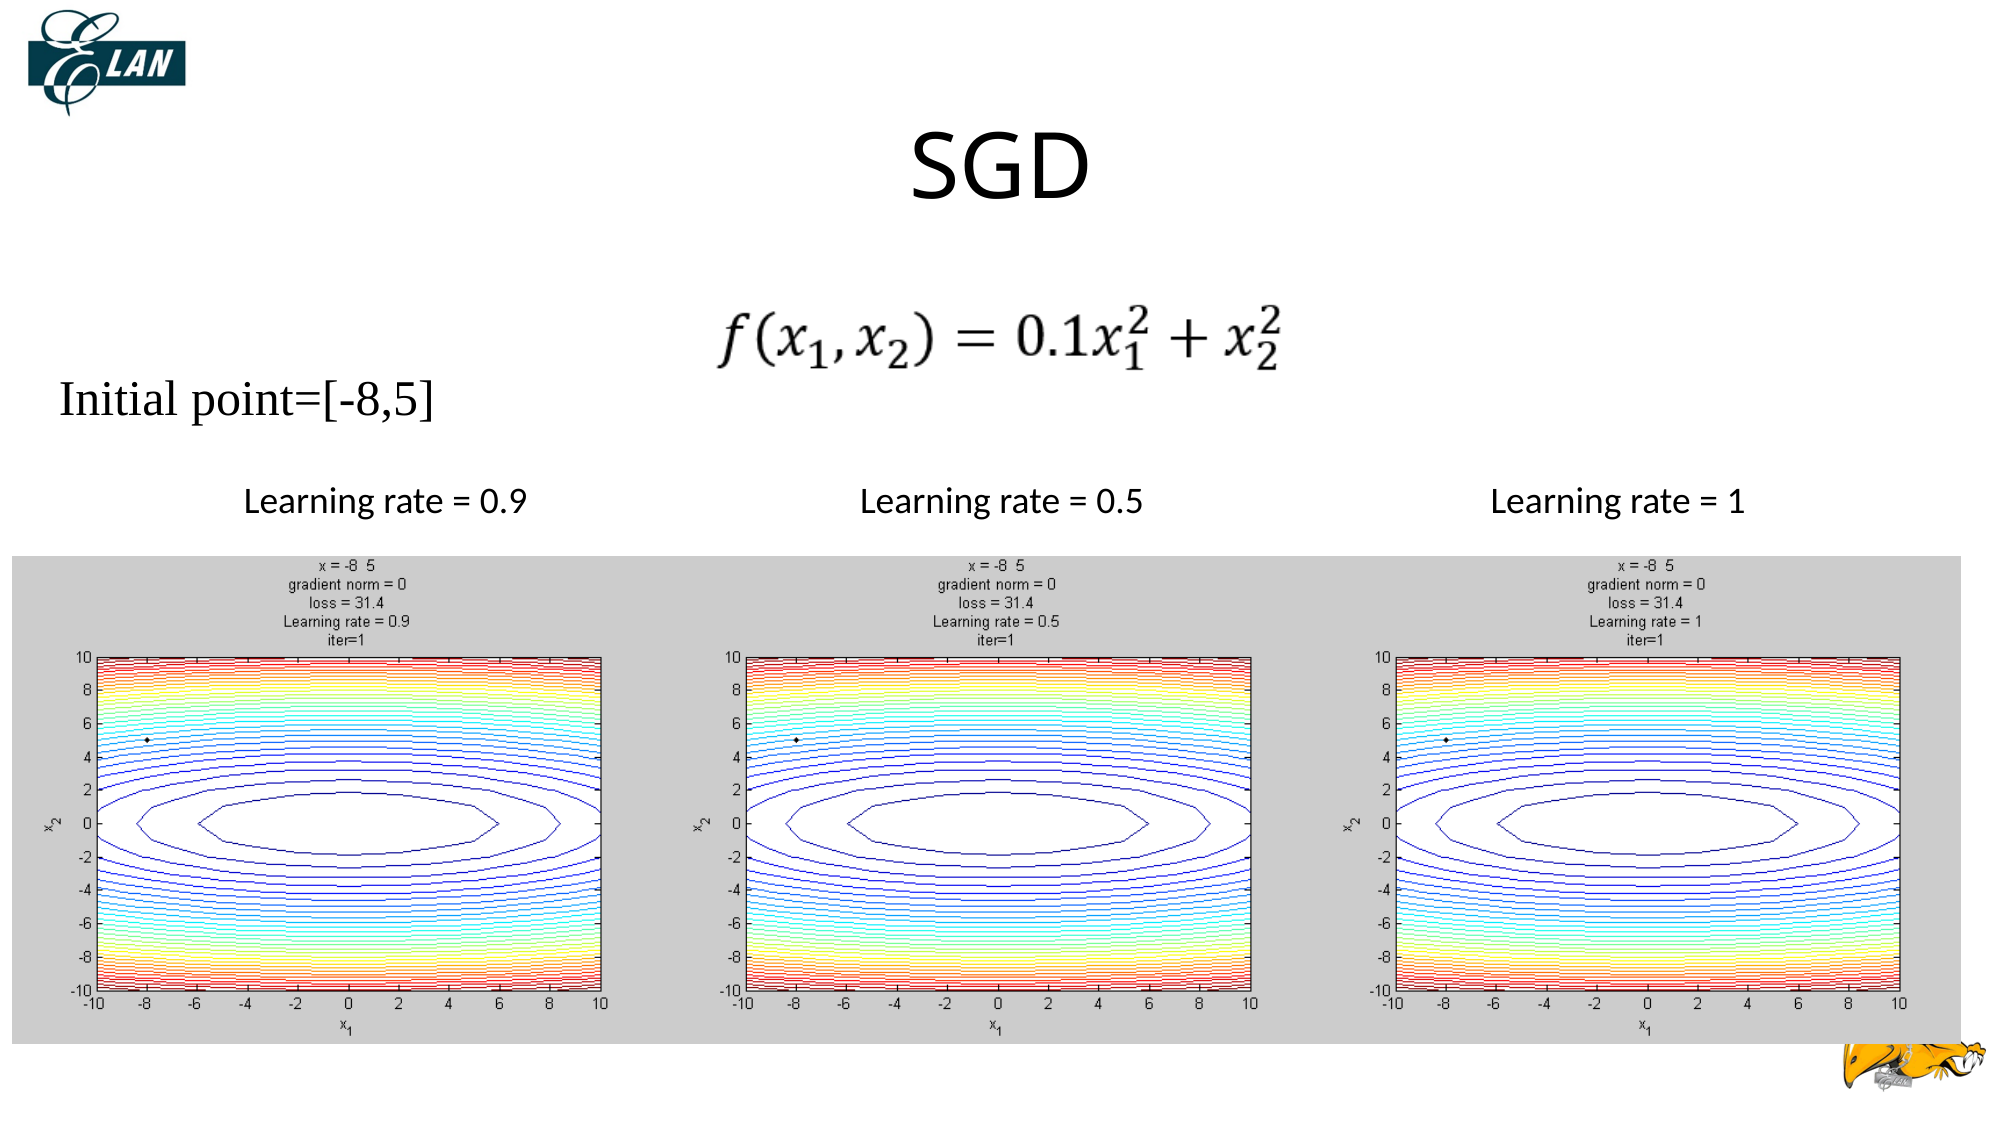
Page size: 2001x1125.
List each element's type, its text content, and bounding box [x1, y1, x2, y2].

text_box Learning rate = 1 [1392, 468, 1845, 529]
text_box Learning rate = 0.9 [159, 468, 612, 529]
text_box Initial point=[-8,5] [44, 358, 451, 433]
title SGD [138, 60, 1864, 278]
picture [0, 0, 2001, 1125]
text_box Learning rate = 0.5 [775, 468, 1229, 529]
